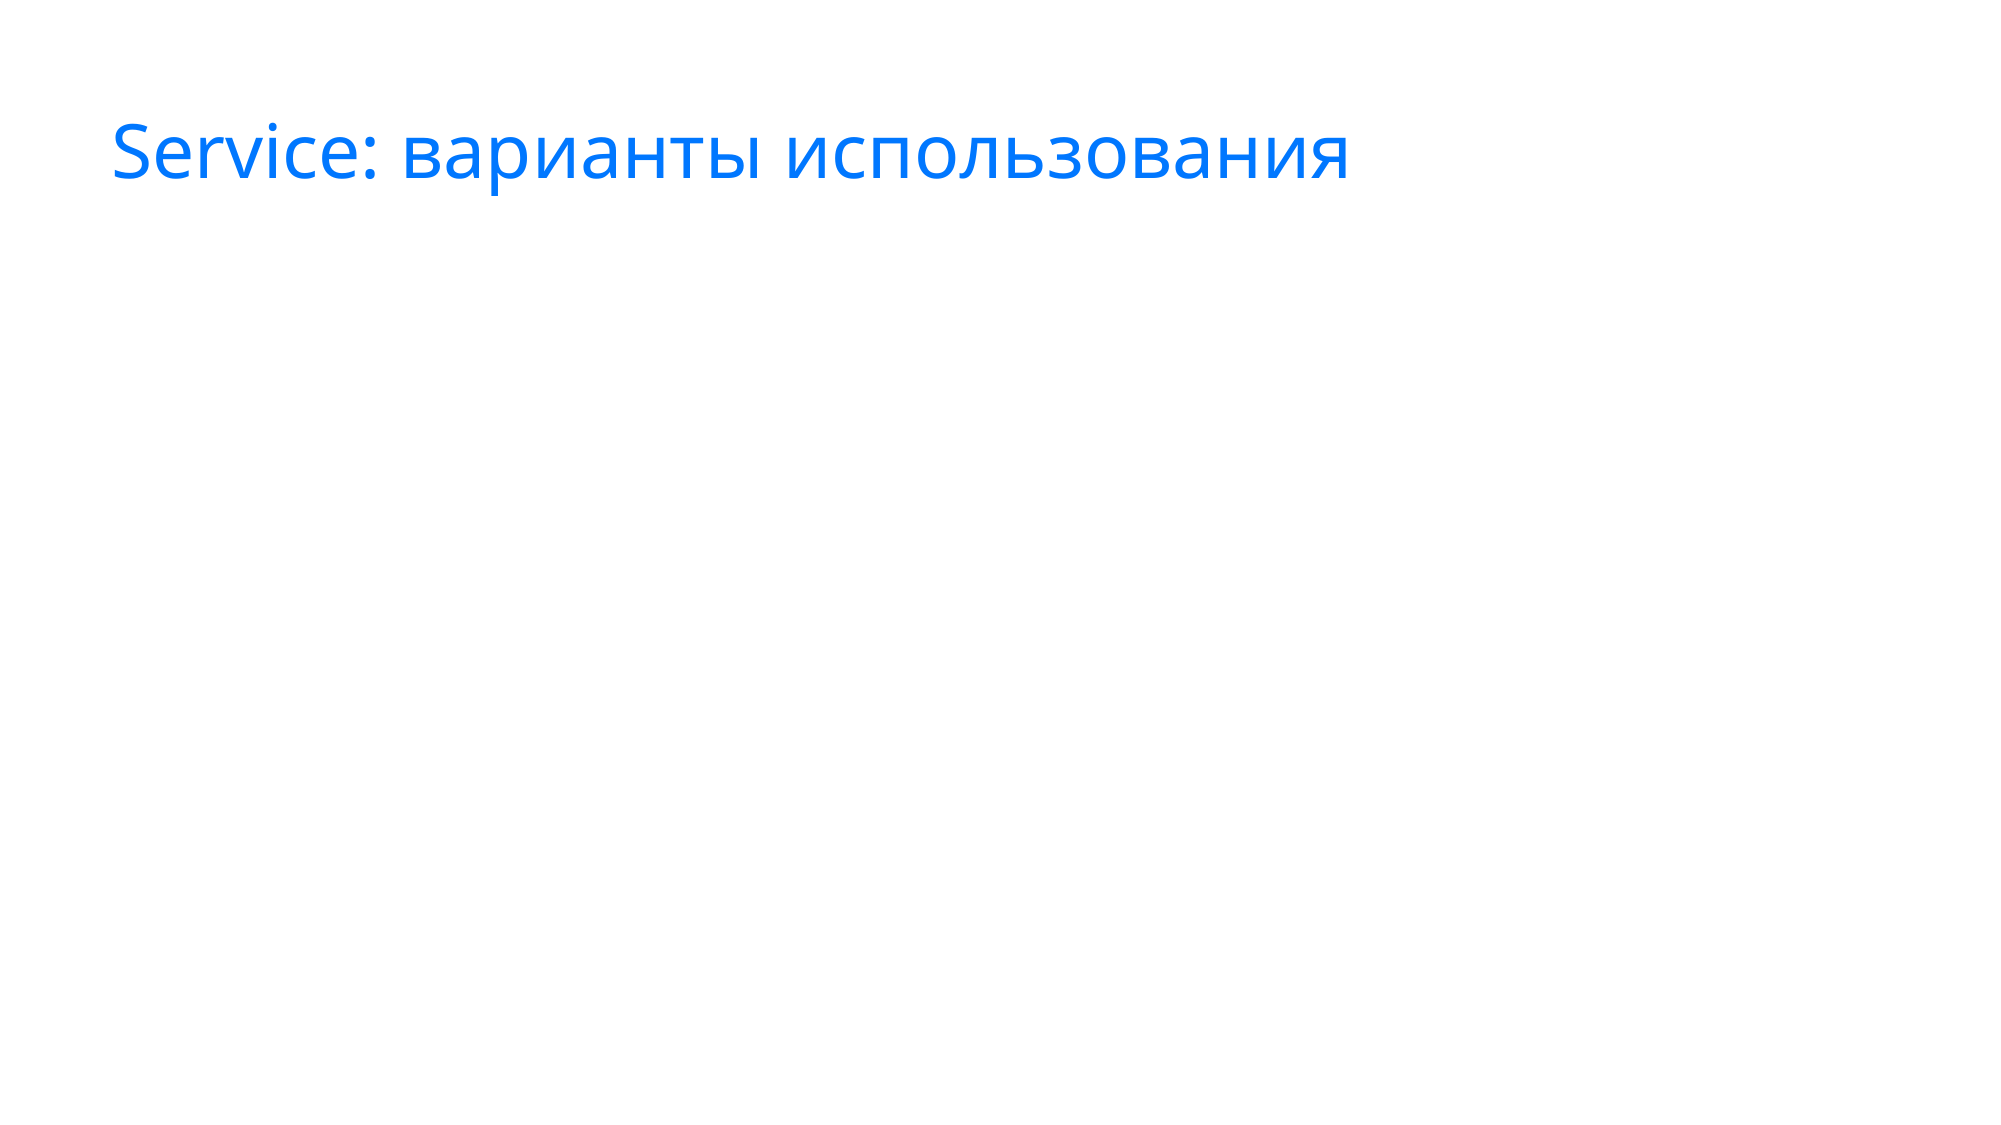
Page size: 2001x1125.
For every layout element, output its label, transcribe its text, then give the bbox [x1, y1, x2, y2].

title Service: варианты использования [111, 113, 1492, 291]
